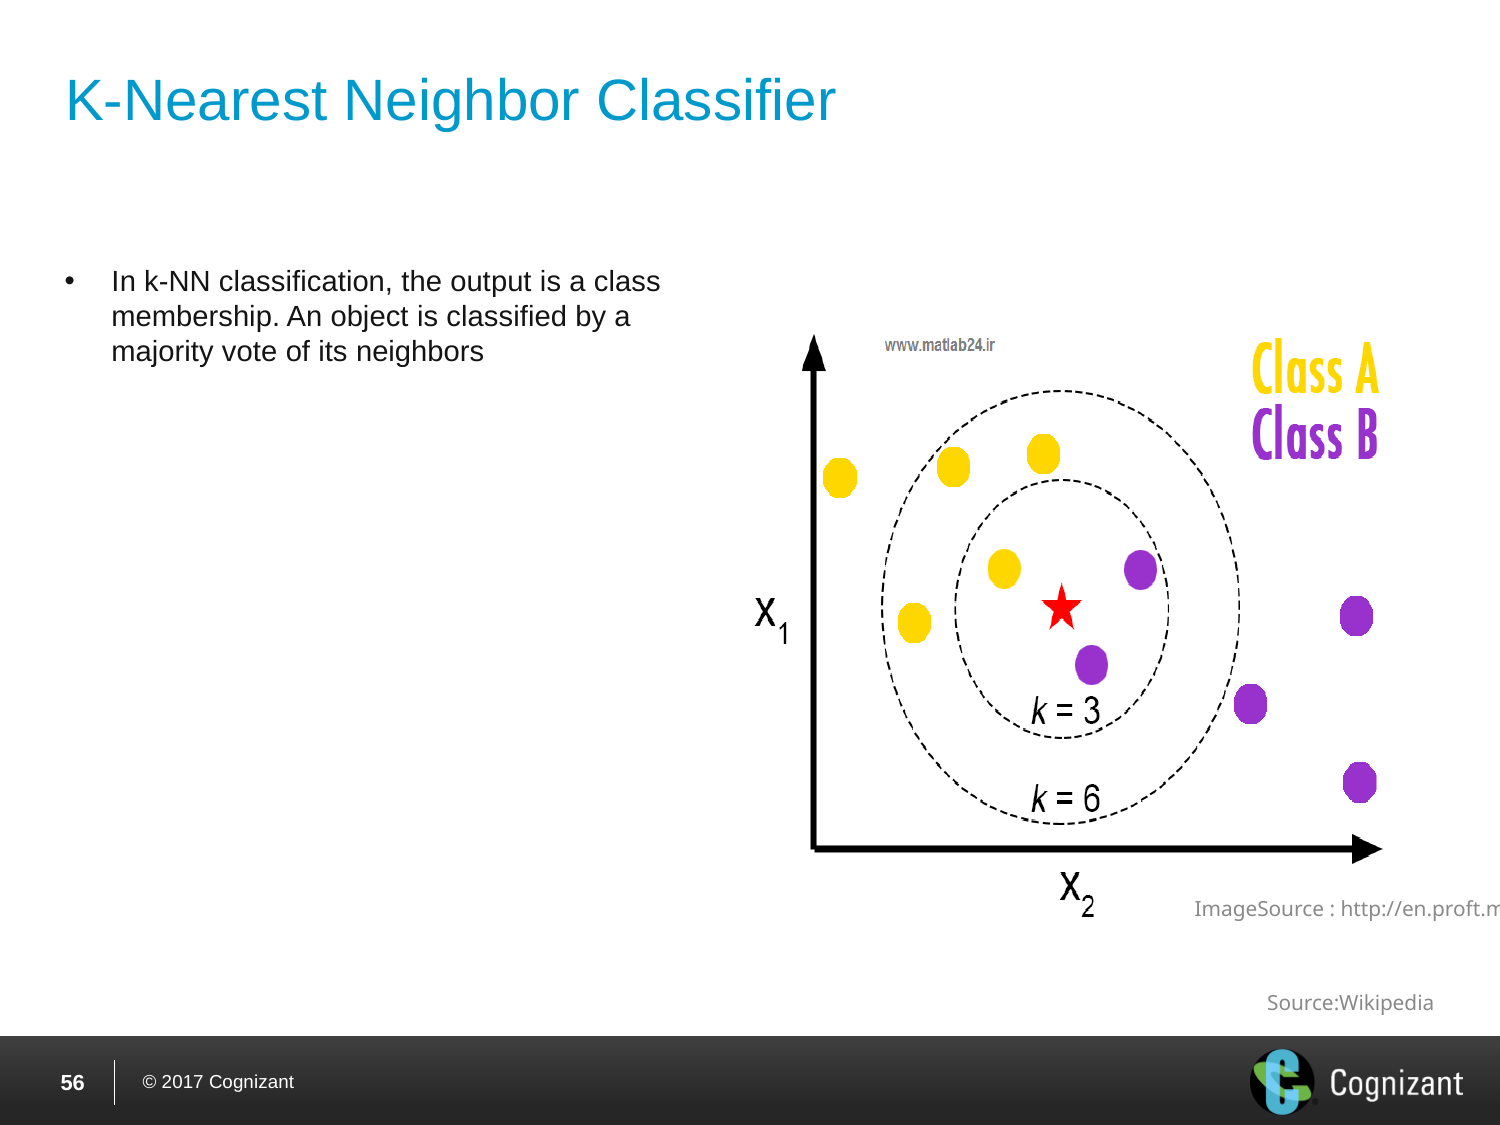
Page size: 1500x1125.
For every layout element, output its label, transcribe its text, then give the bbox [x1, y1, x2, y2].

title K-Nearest Neighbor Classifier [49, 54, 1425, 154]
text_box In k-NN classification, the output is a class membership. An object is classified by a majority vote of its neighbors [49, 255, 703, 375]
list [726, 294, 1426, 929]
slide_number 55 [27, 1045, 100, 1118]
picture [1250, 1049, 1463, 1115]
text_box ImageSource : http://en.proft.me [1429, 888, 1500, 928]
text_box Source:Wikipedia [1252, 981, 1450, 1022]
